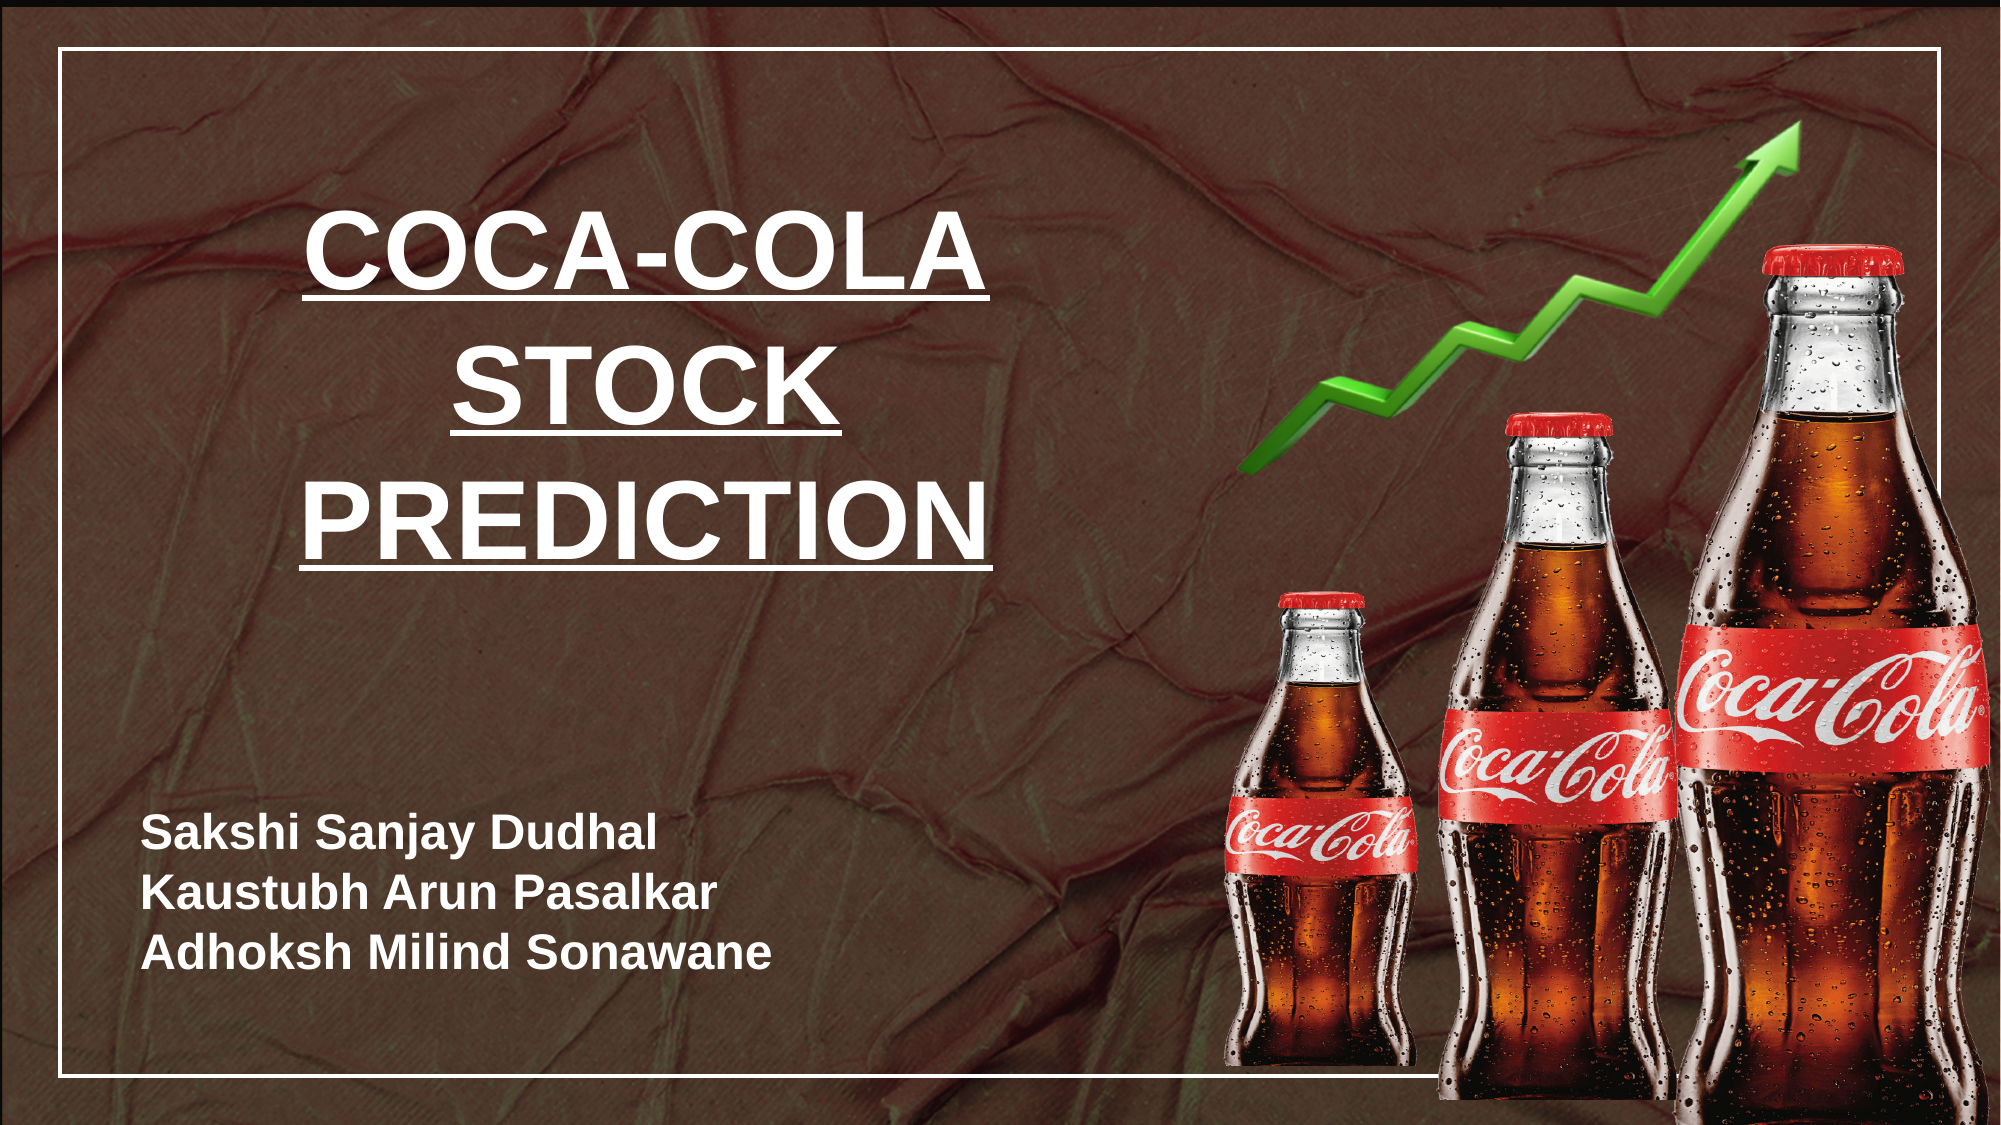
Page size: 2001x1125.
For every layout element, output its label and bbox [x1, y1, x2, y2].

text_box [1, 7, 2000, 1125]
picture [1168, 189, 1869, 1100]
